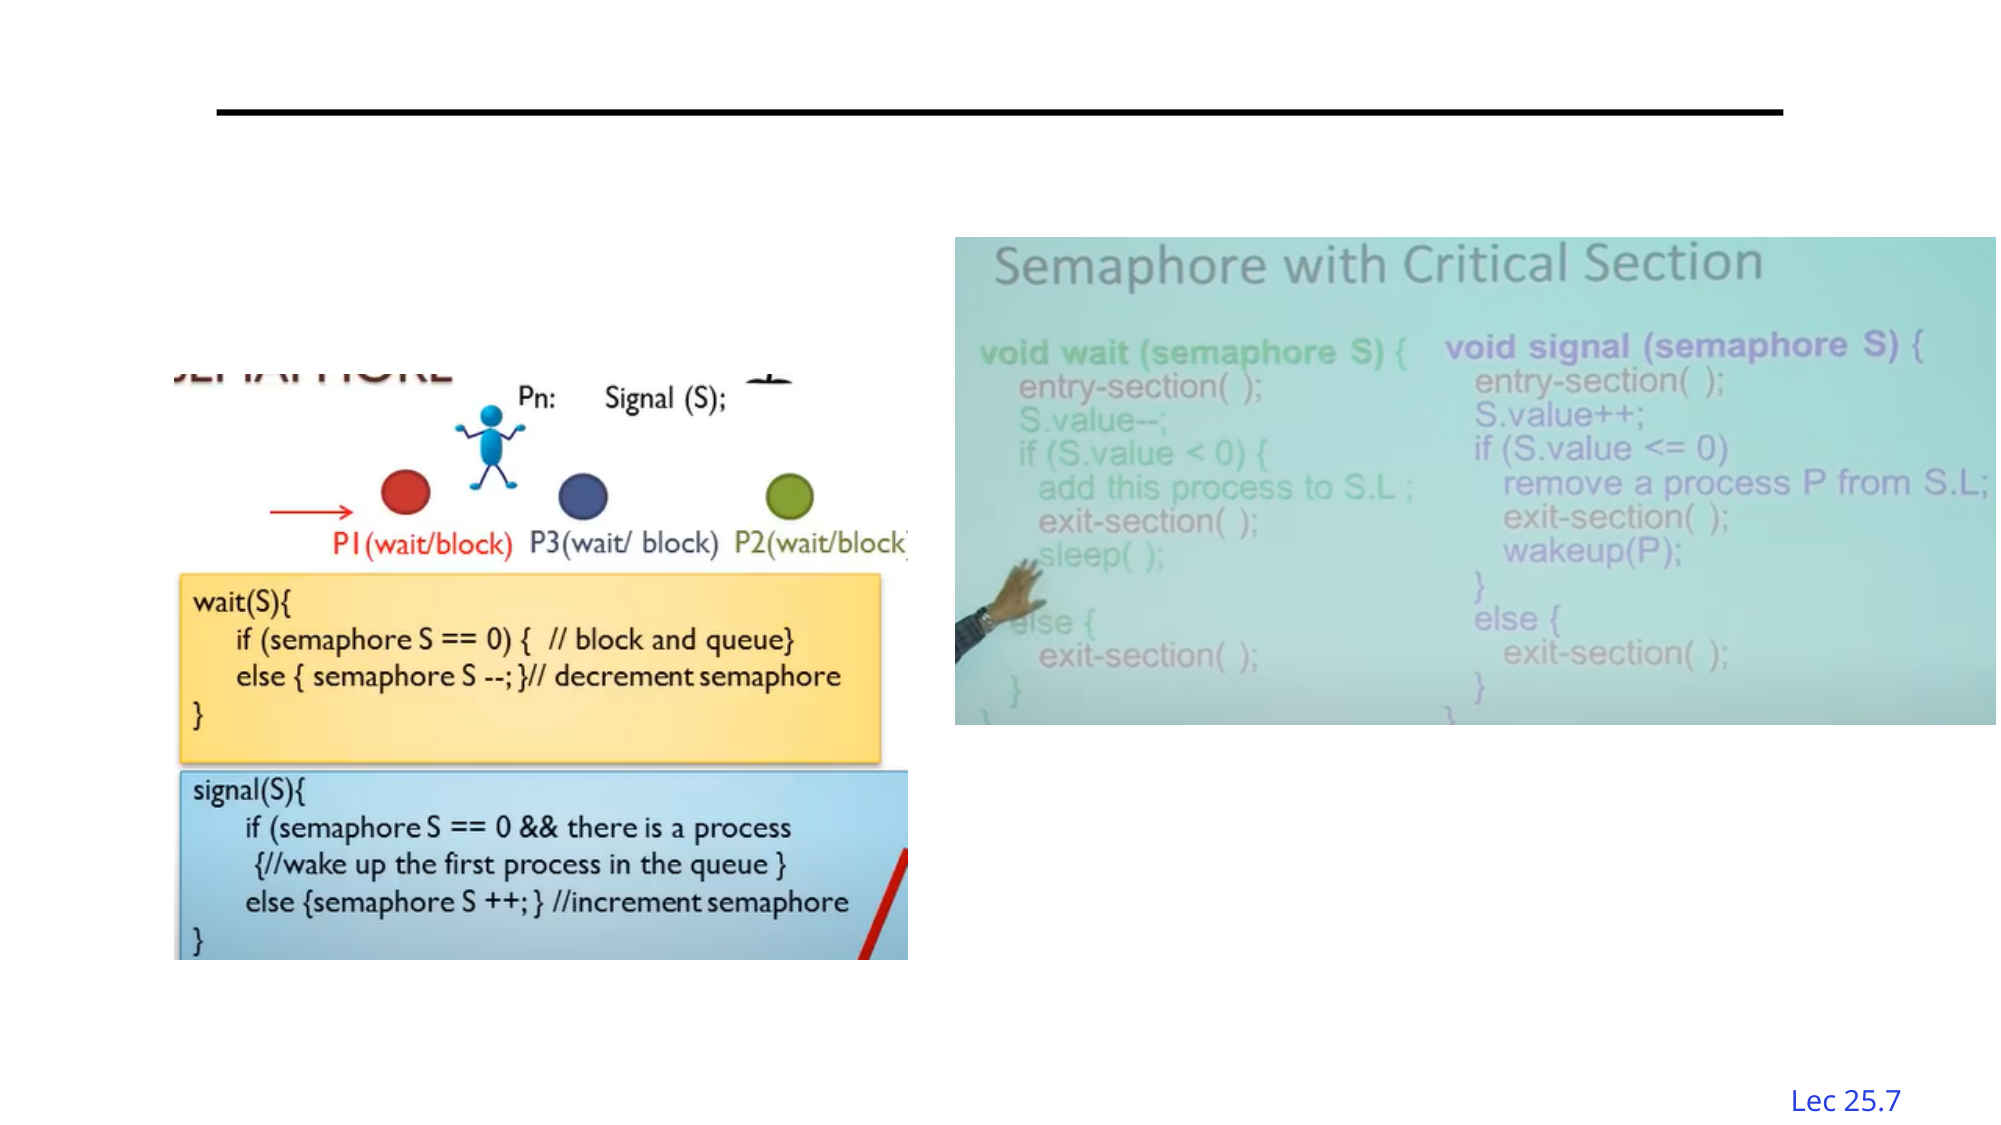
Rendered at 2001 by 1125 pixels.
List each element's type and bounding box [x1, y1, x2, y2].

picture [174, 374, 908, 960]
picture [955, 237, 1996, 726]
